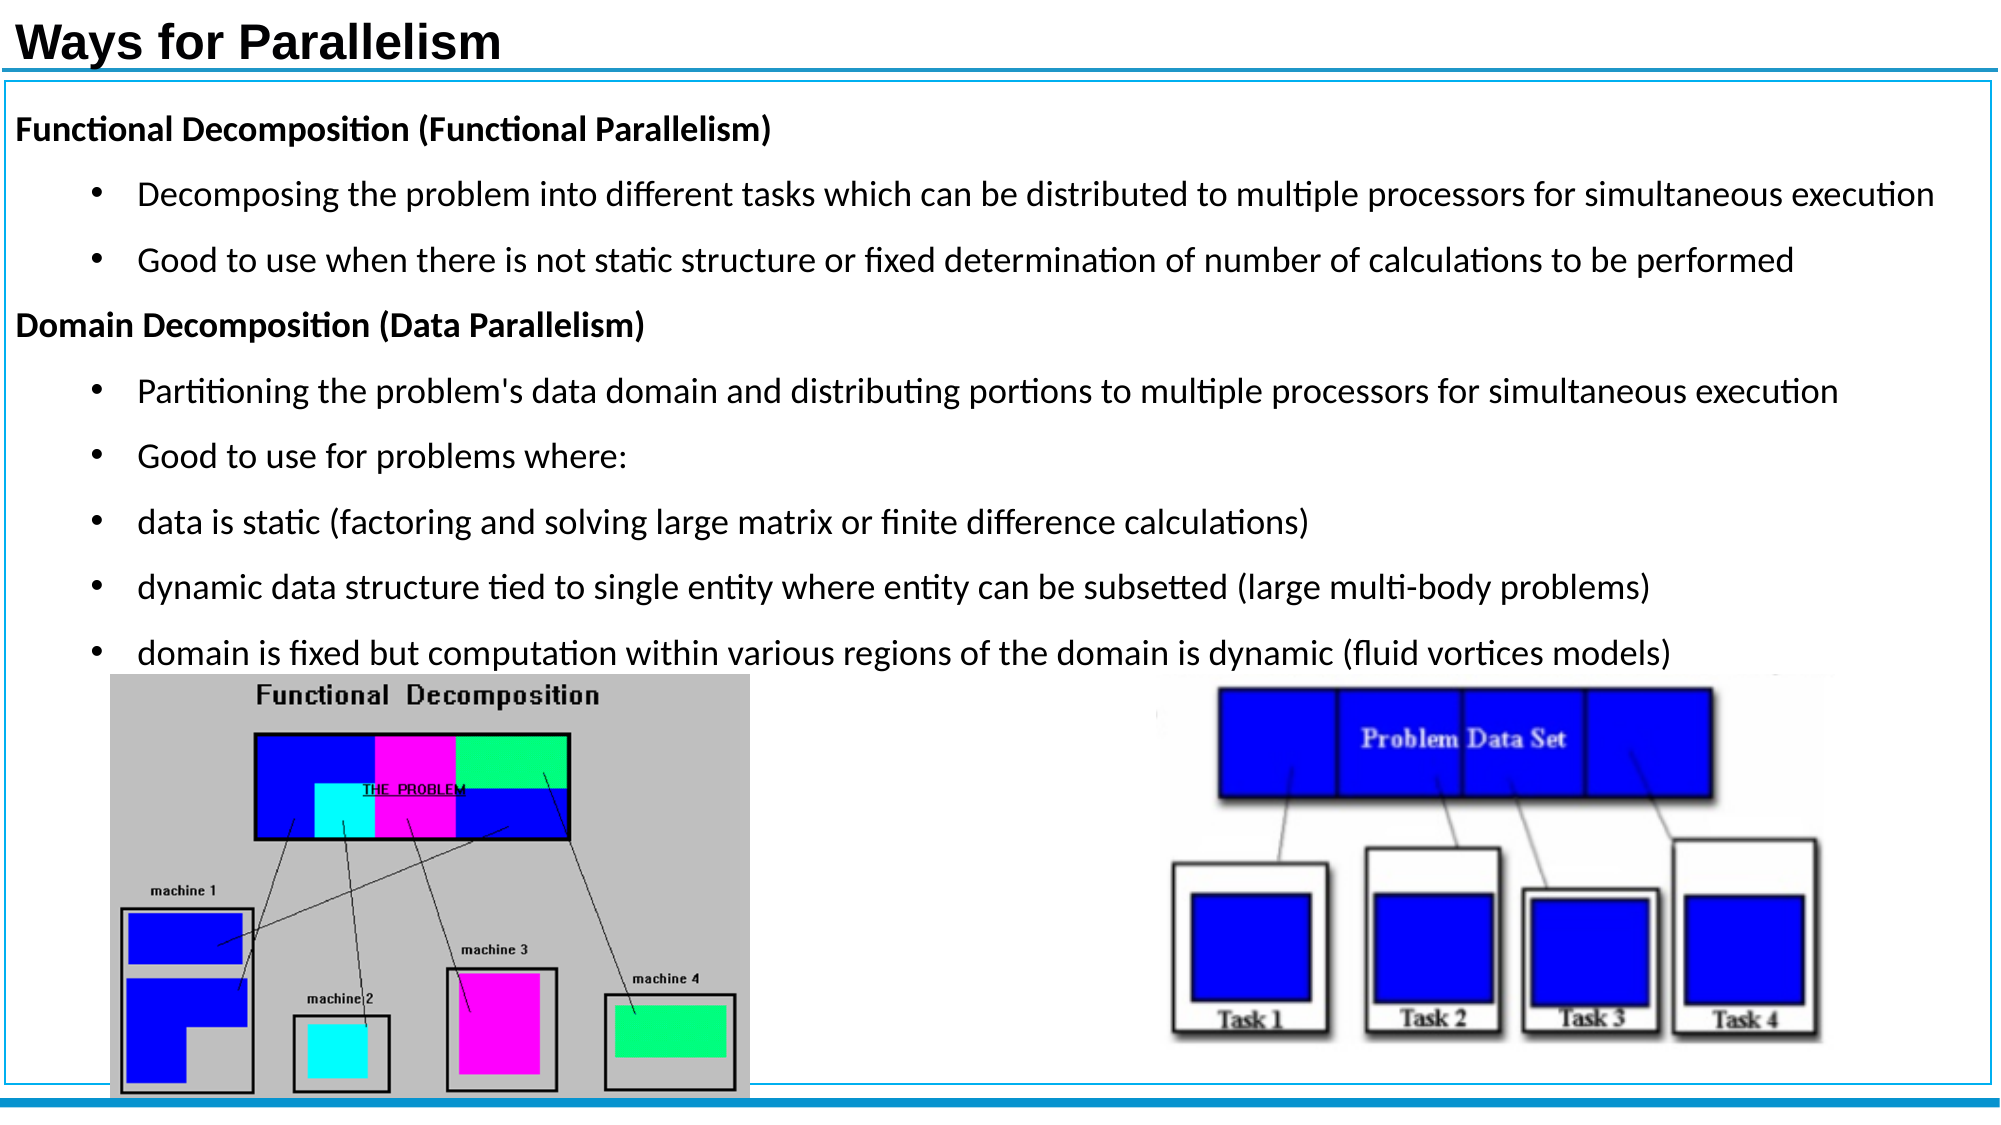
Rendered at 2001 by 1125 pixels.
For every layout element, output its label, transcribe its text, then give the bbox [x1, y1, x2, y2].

text_box Ways for Parallelism [12, 9, 1266, 70]
picture [110, 674, 750, 1097]
text_box Functional Decomposition (Functional Parallelism) Decomposing the problem into different tasks which can be distributed to multiple processors for simultaneous execution Good to use when there is not static structure or fixed determination of number of calculations to be performed Domain Decomposition (Data Parallelism) Partitioning the problem's data domain and distributing portions to multiple processors for simultaneous execution Good to use for problems where: data is static (factoring and solving large matrix or finite difference calculations) dynamic data structure tied to single entity where entity can be subsetted (large multi-body problems) domain is fixed but computation within various regions of the domain is dynamic (fluid vortices models) [15, 82, 1983, 673]
picture [1156, 674, 1836, 1057]
text_box [5, 80, 1991, 1085]
text_box [0, 1098, 2000, 1108]
